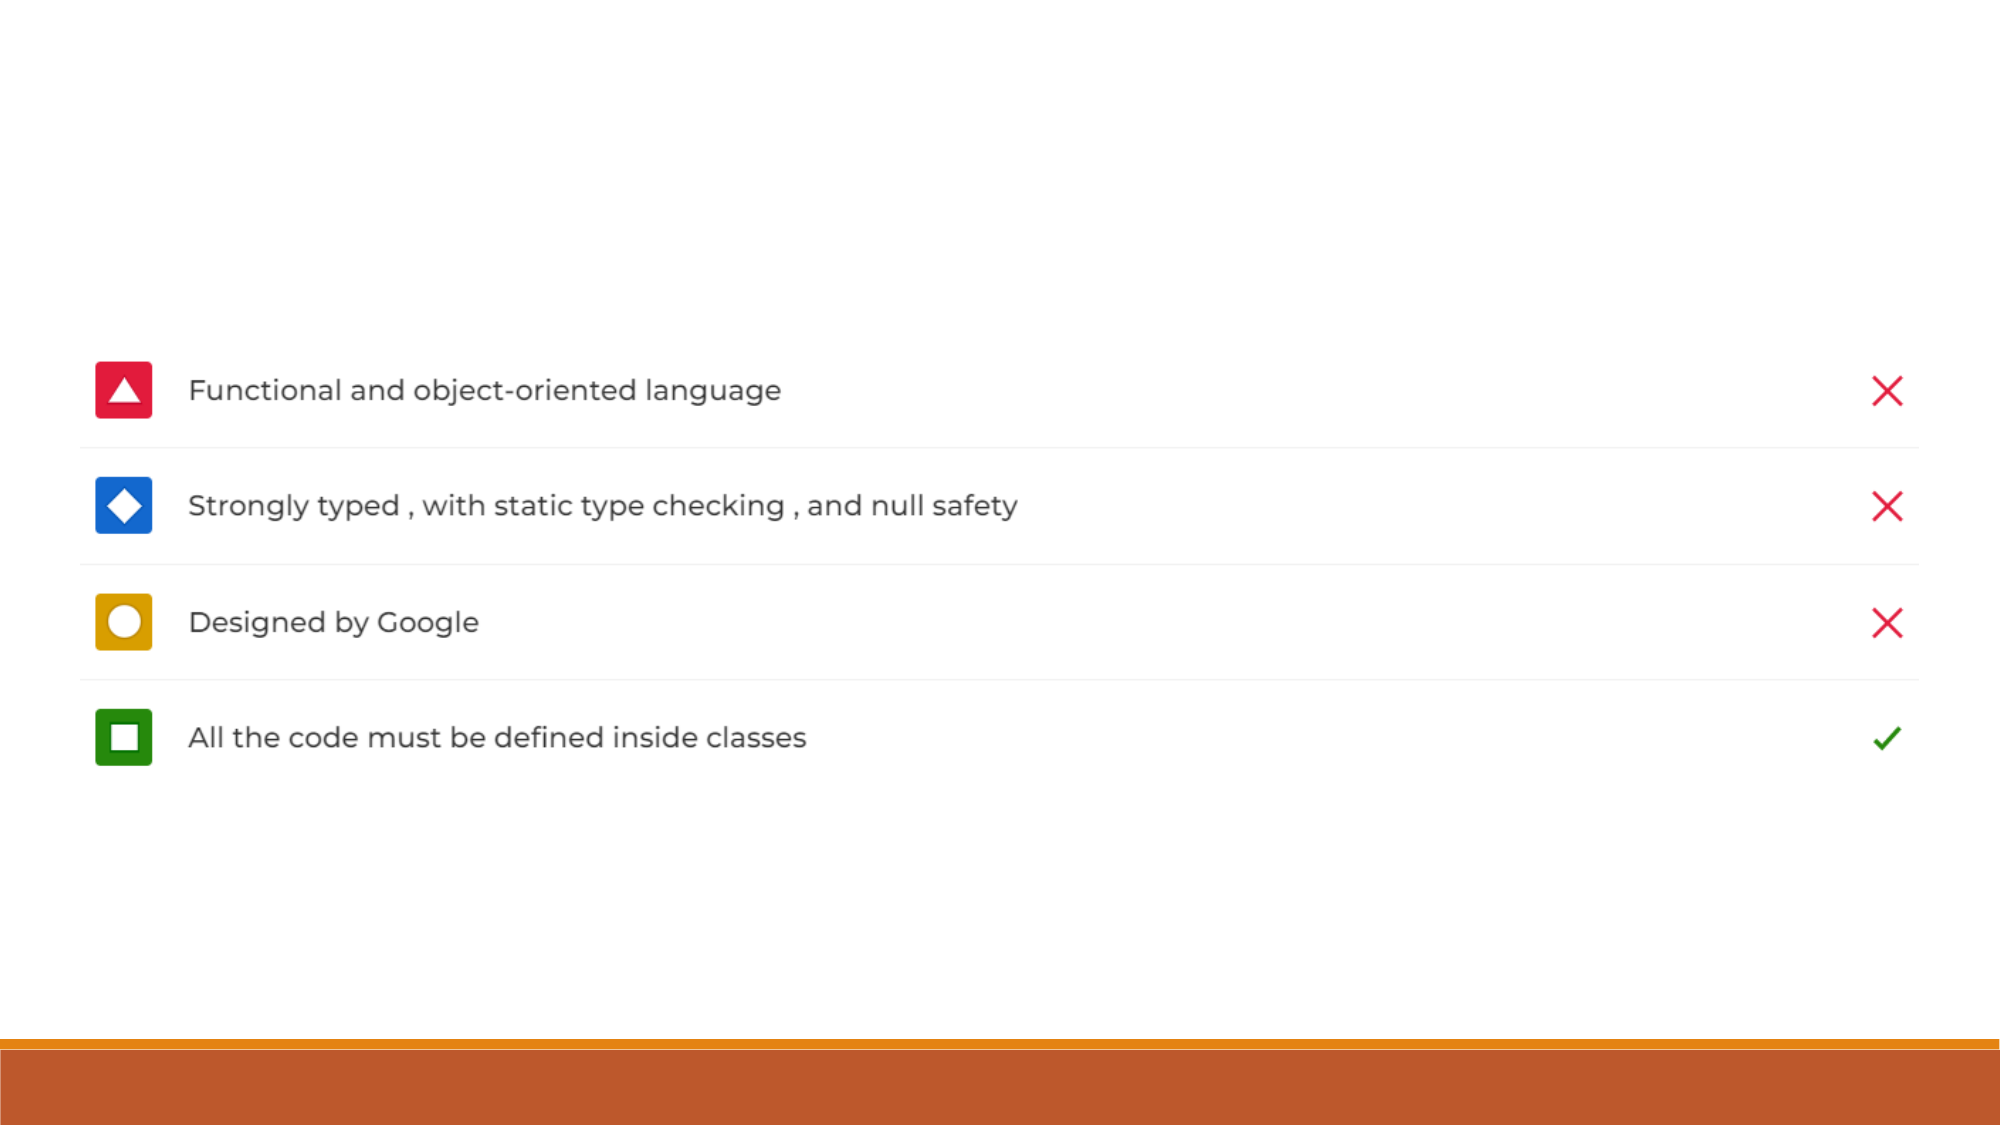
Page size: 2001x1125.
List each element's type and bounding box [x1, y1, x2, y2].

picture [80, 349, 1920, 776]
